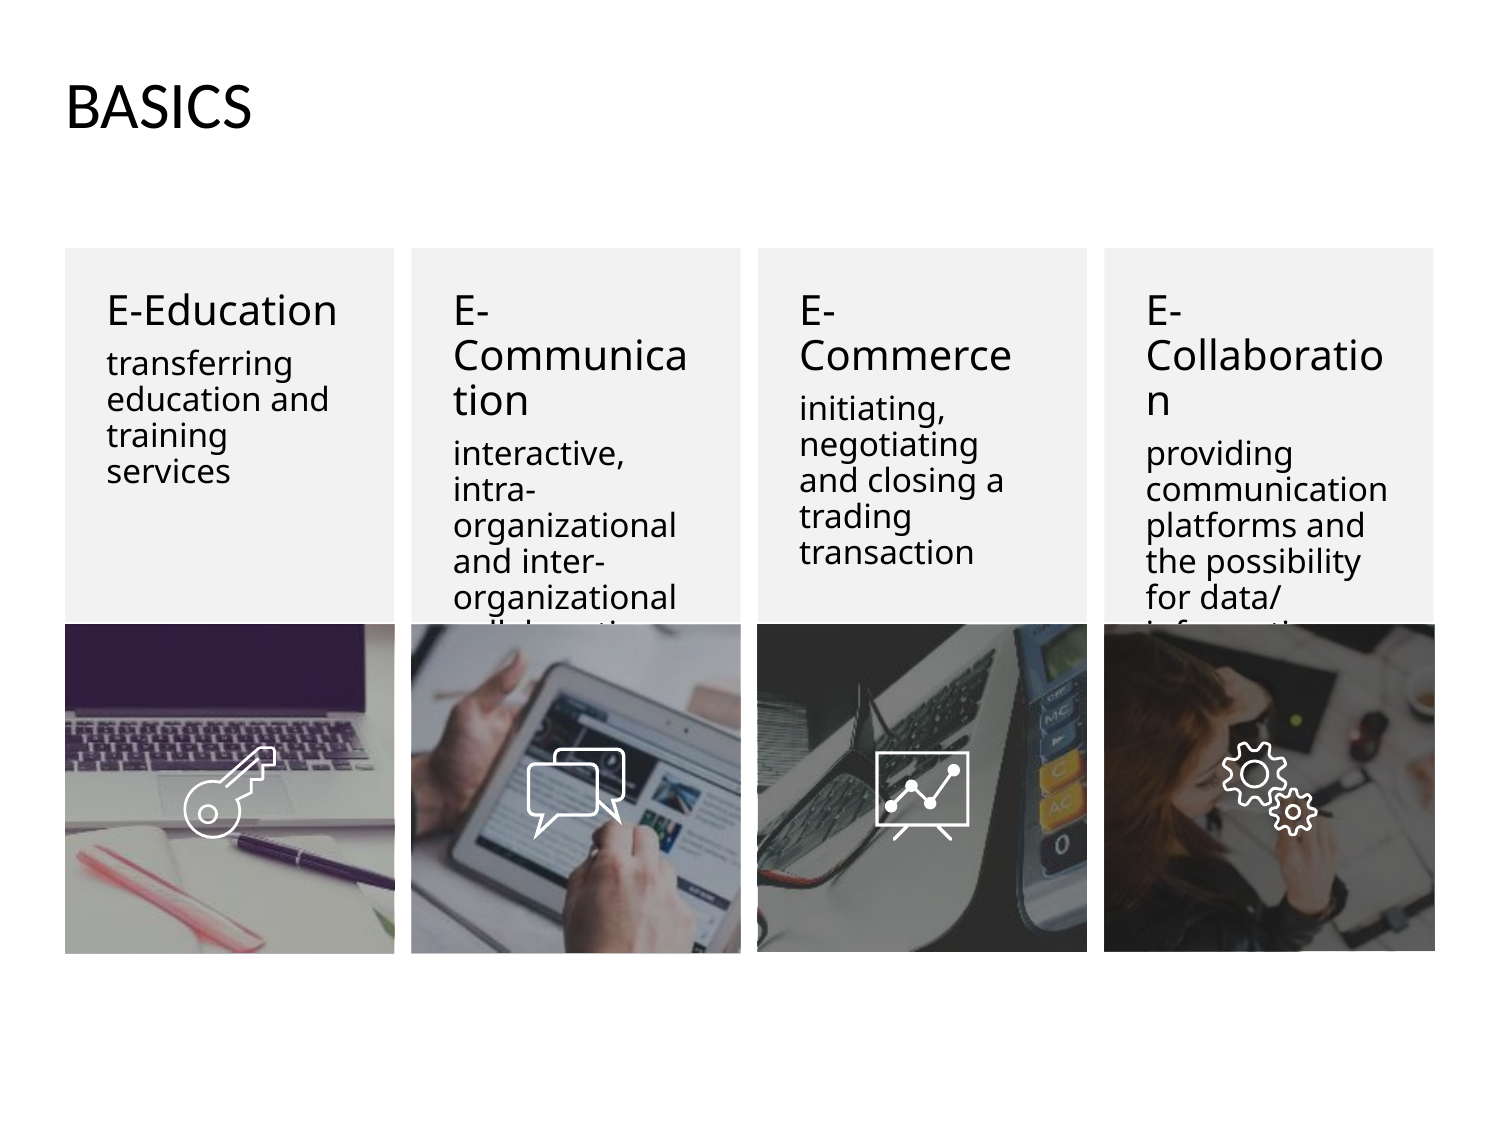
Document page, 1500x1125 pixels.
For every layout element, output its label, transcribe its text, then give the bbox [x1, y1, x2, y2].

list E-Commerce initiating, negotiating and closing a trading transaction [757, 248, 1087, 622]
picture [757, 624, 1088, 953]
title BASICS [64, 70, 1435, 248]
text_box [1221, 740, 1318, 837]
list E-Communication interactive, intra-organizational and inter-organizational collaboration [411, 248, 741, 622]
picture [411, 624, 741, 953]
list E-Education transferring education and training services [65, 248, 395, 622]
picture [64, 624, 395, 954]
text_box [875, 751, 970, 841]
list E-Collaboration providing communication platforms and the possibility for data/ information exchange [1104, 248, 1434, 622]
picture [1104, 624, 1434, 953]
